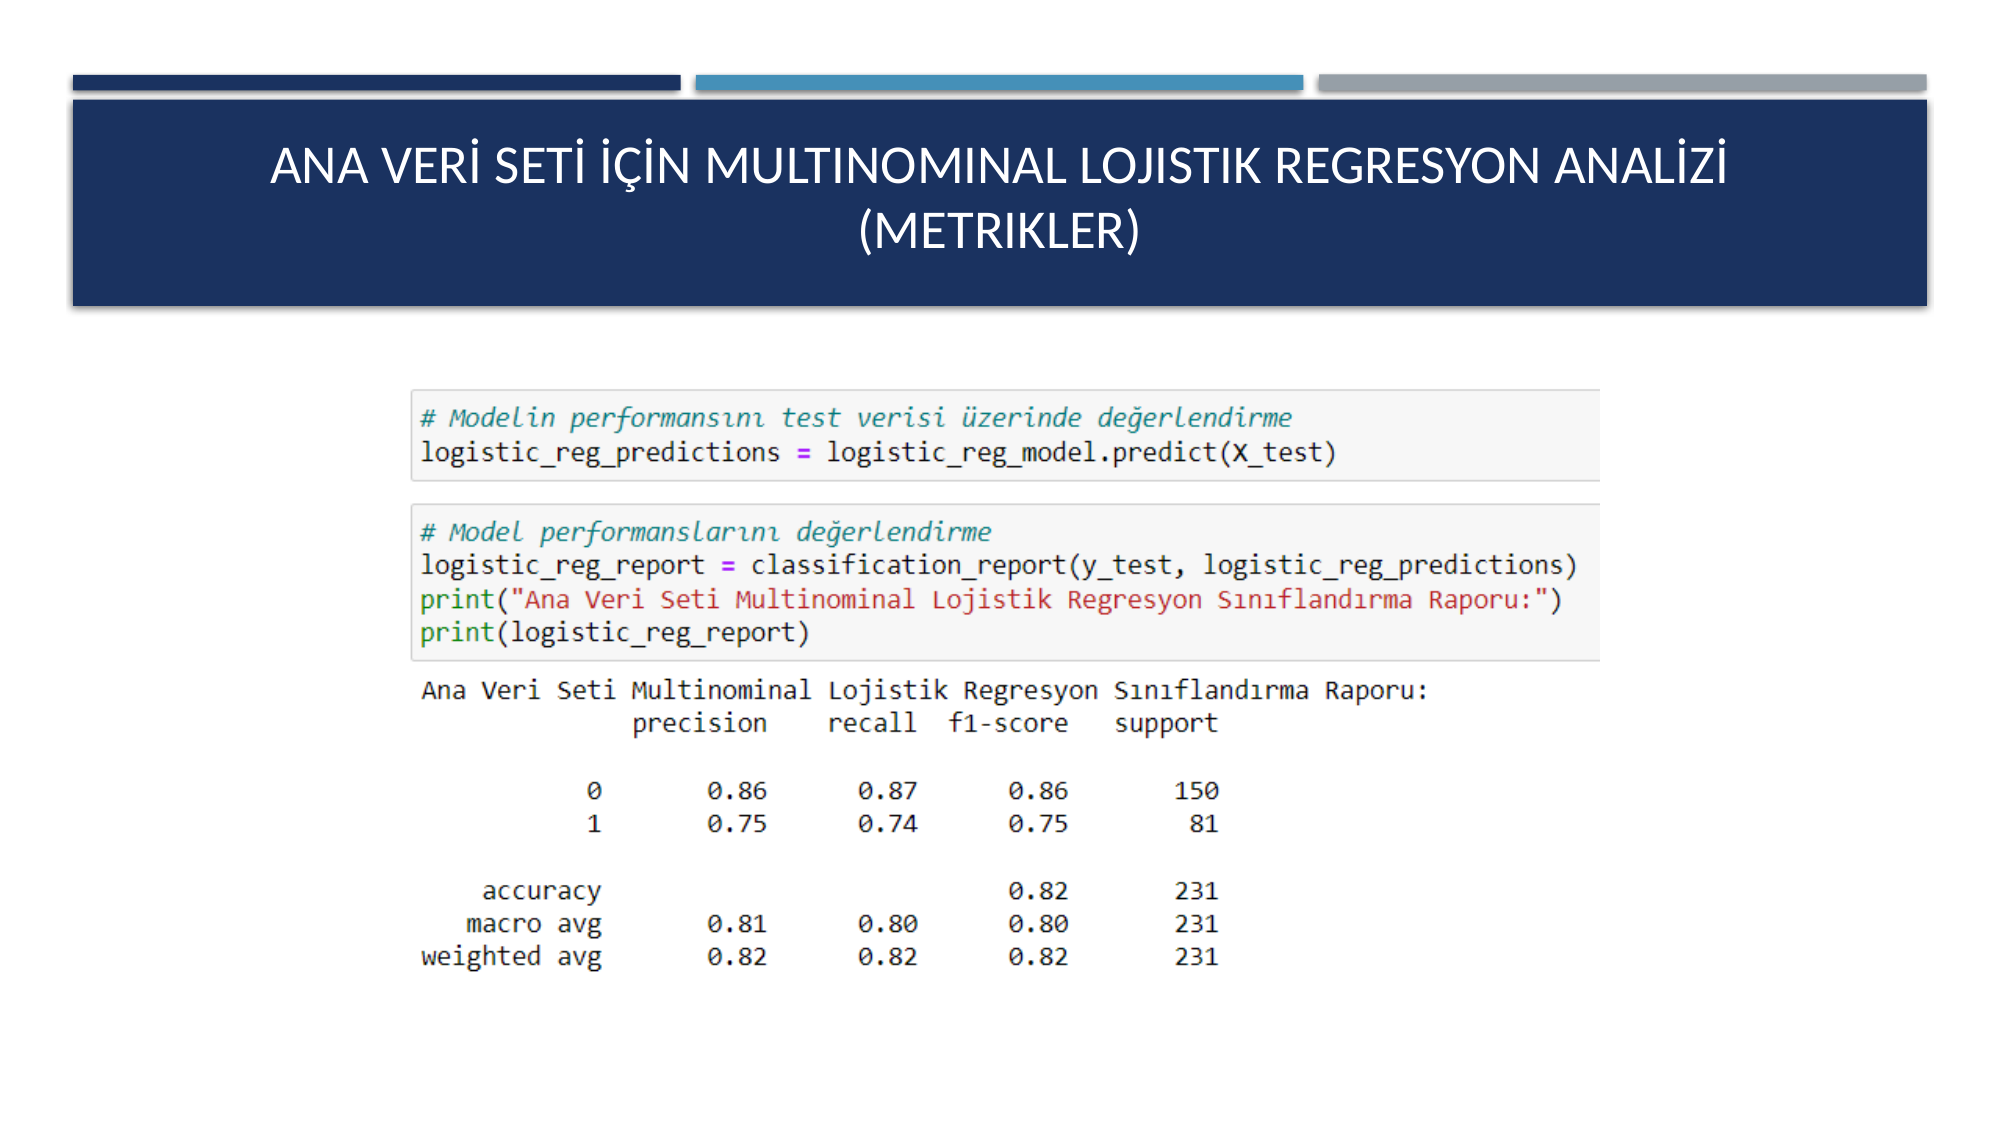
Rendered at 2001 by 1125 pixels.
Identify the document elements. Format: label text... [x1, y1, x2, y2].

picture [400, 376, 1600, 1006]
title Ana veri seti için multınomınal lojıstık regresyon analizi (metrıkler) [95, 119, 1905, 333]
